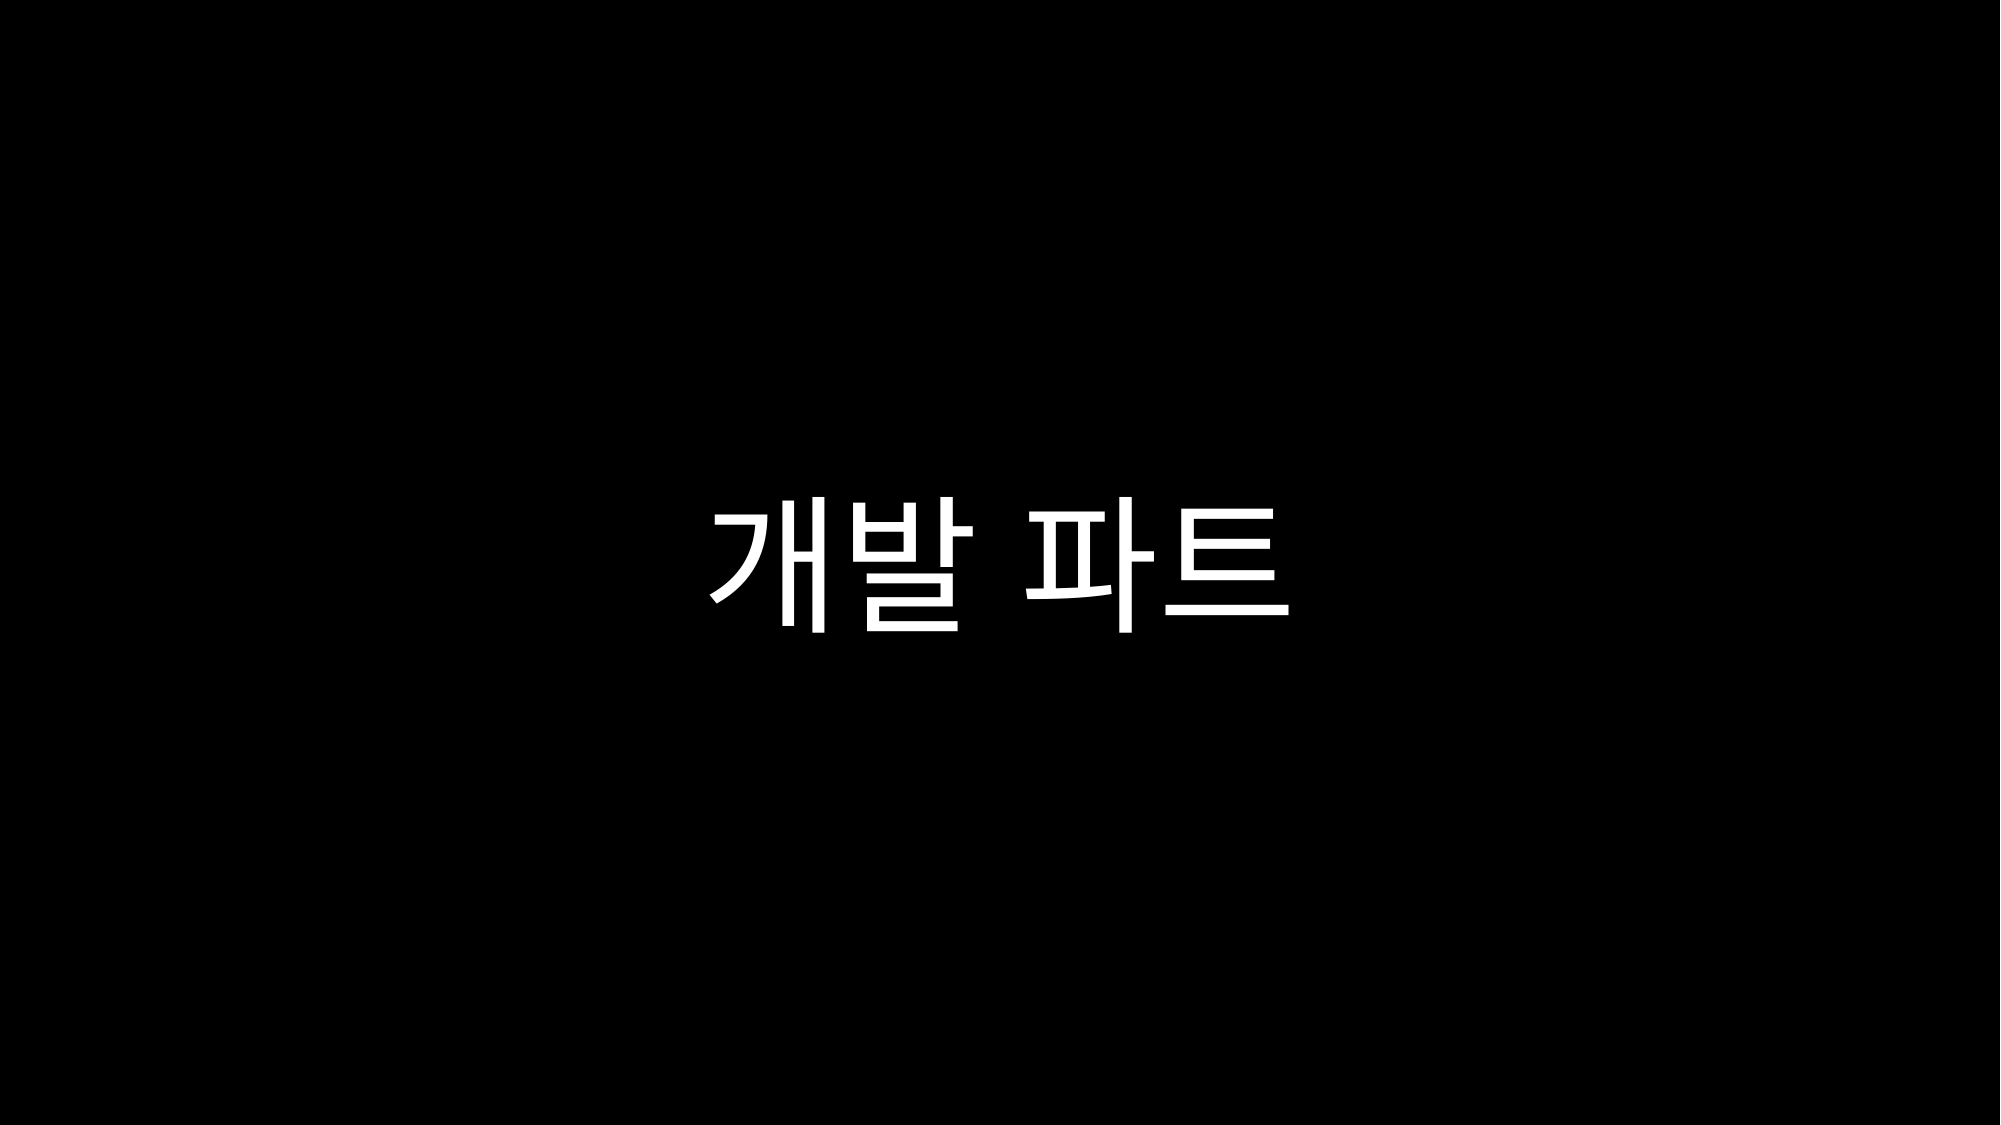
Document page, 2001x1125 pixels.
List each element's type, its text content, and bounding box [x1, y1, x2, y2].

text_box 개발 파트 [688, 463, 1312, 659]
